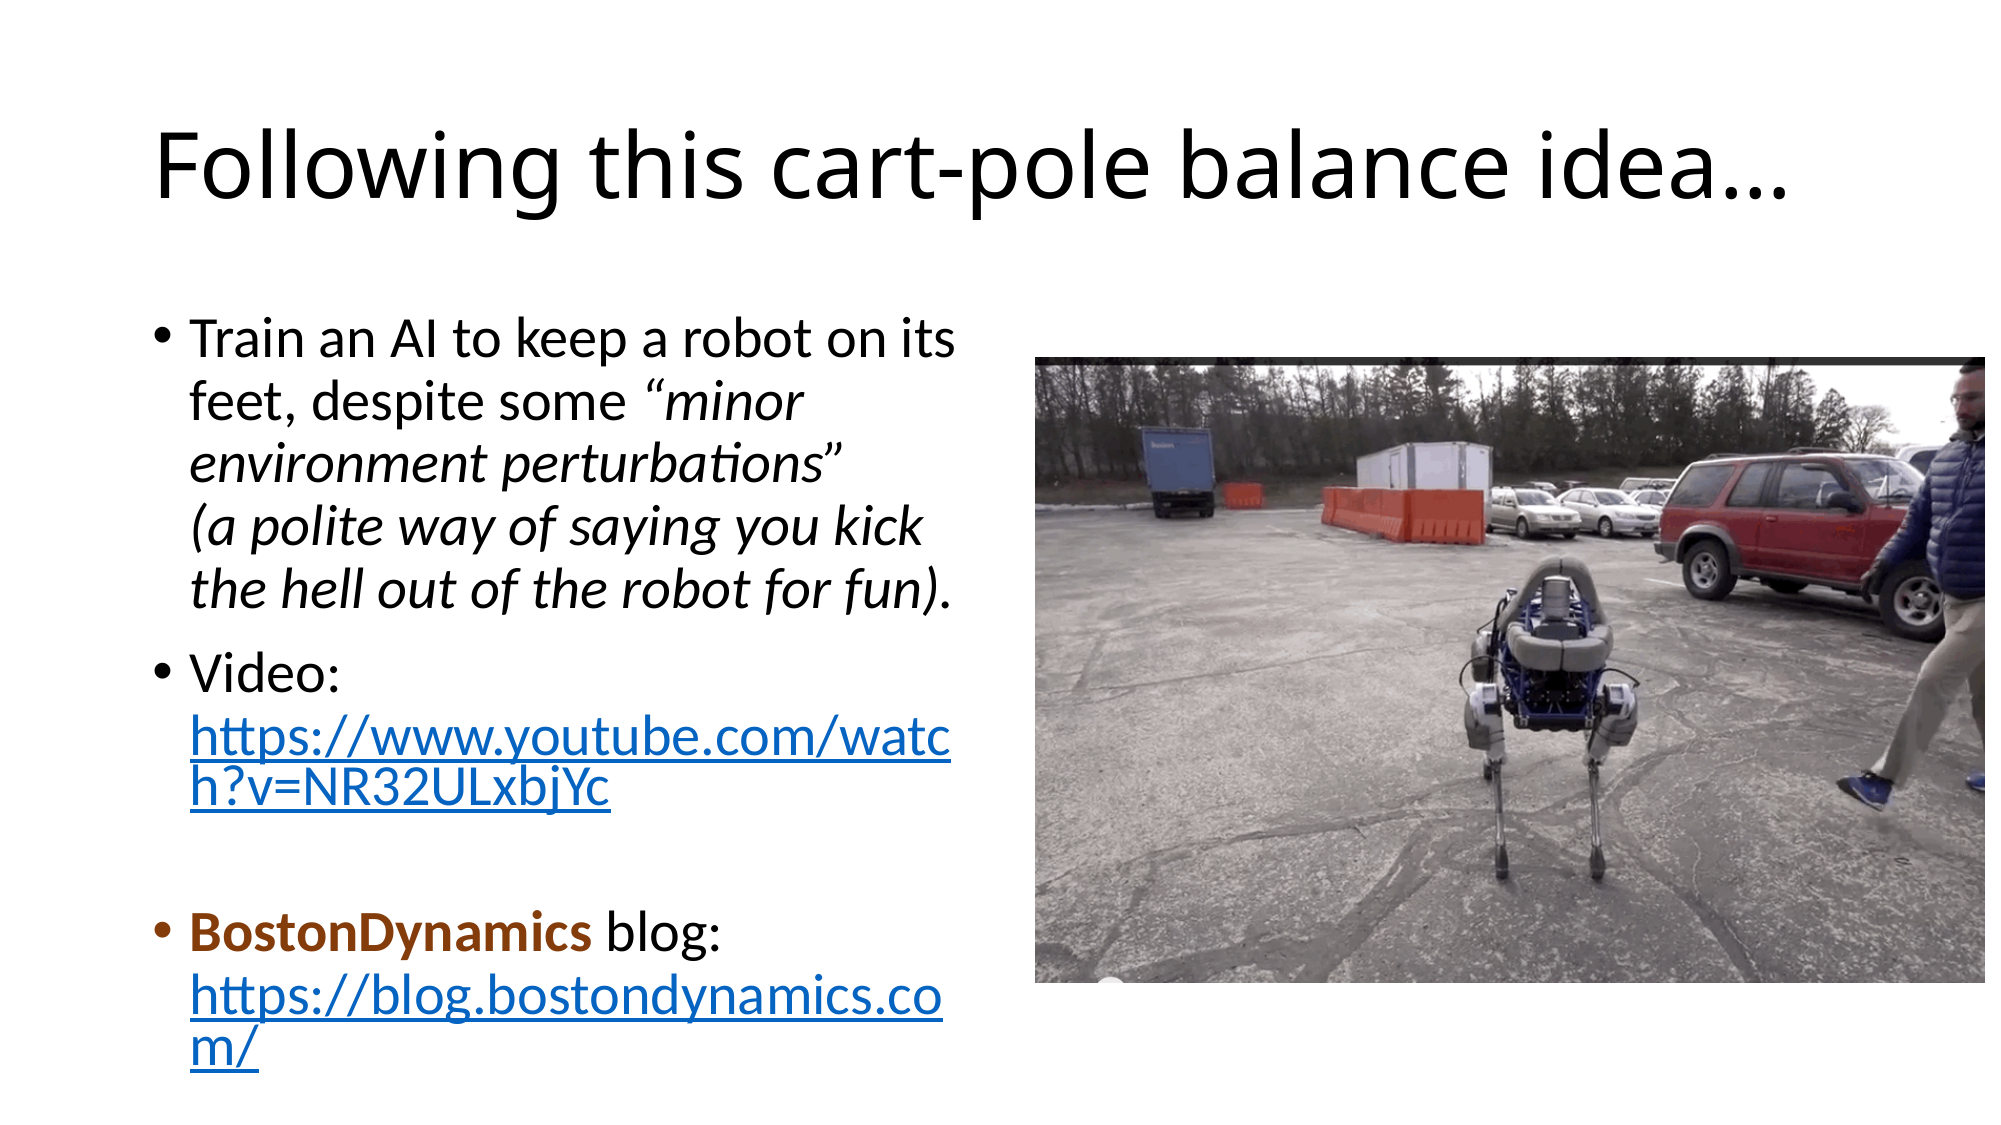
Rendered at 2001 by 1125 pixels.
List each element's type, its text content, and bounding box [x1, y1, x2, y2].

picture [1035, 357, 1985, 984]
list Train an AI to keep a robot on its feet, despite some “minor environment perturbations” (a polite way of saying you kick the hell out of the robot for fun). Video: https://www.youtube.com/watch?v=NR32ULxbjYc BostonDynamics blog: https://blog.bostondynamics.com/ [137, 299, 988, 1125]
title Following this cart-pole balance idea… [137, 59, 1863, 278]
